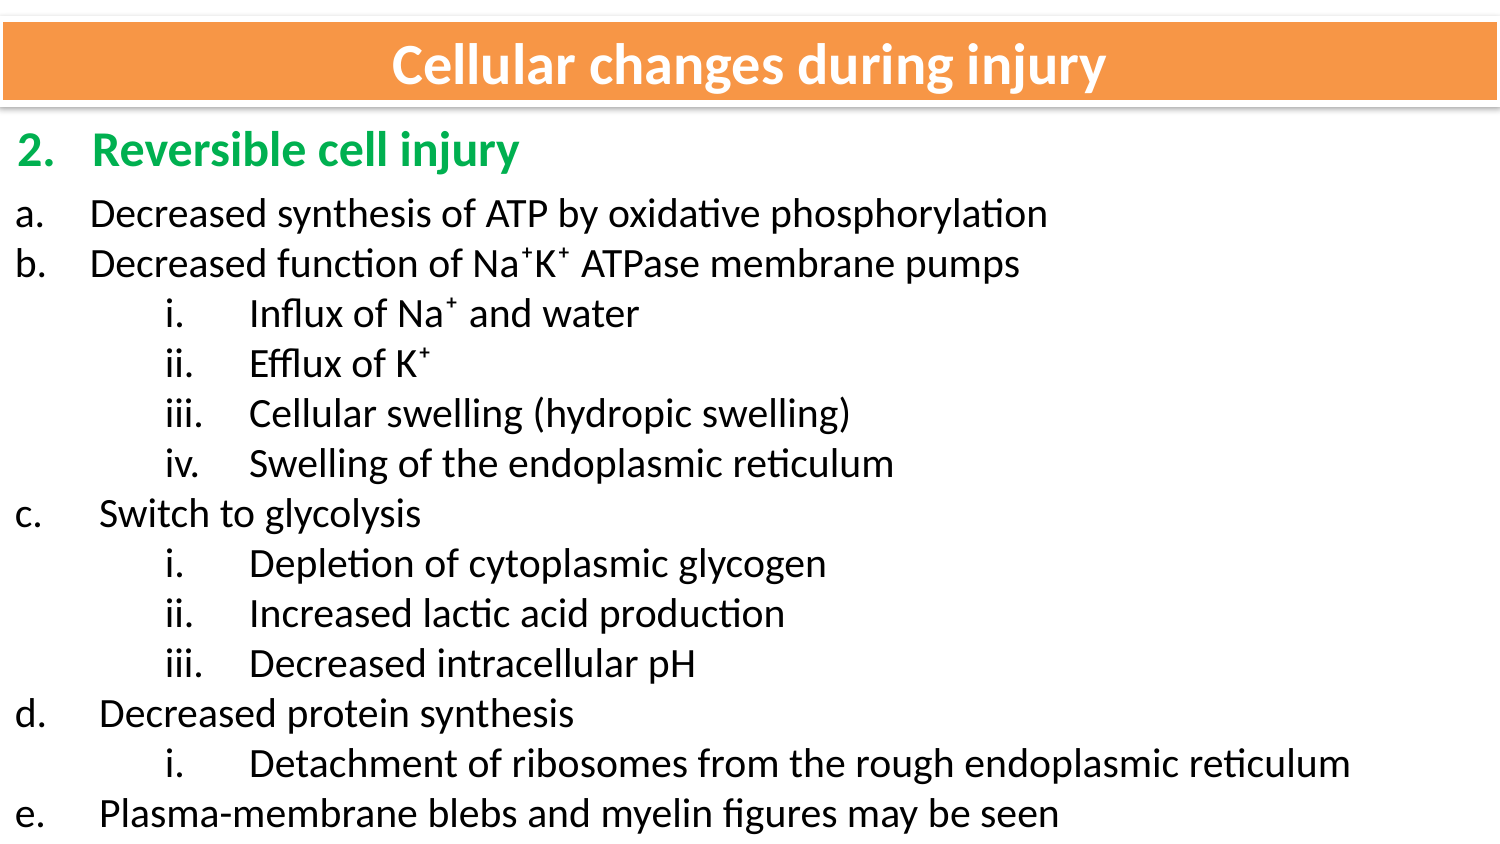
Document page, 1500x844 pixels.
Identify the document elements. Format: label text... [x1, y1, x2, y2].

text_box Decreased synthesis of ATP by oxidative phosphorylation Decreased function of Na⁺K⁺ ATPase membrane pumps Influx of Na⁺ and water Efflux of K⁺ Cellular swelling (hydropic swelling) Swelling of the endoplasmic reticulum Switch to glycolysis Depletion of cytoplasmic glycogen Increased lactic acid production Decreased intracellular pH Decreased protein synthesis Detachment of ribosomes from the rough endoplasmic reticulum Plasma-membrane blebs and myelin figures may be seen [0, 178, 1500, 844]
text_box Reversible cell injury [2, 109, 536, 178]
text_box Cellular changes during injury [0, 16, 1500, 107]
